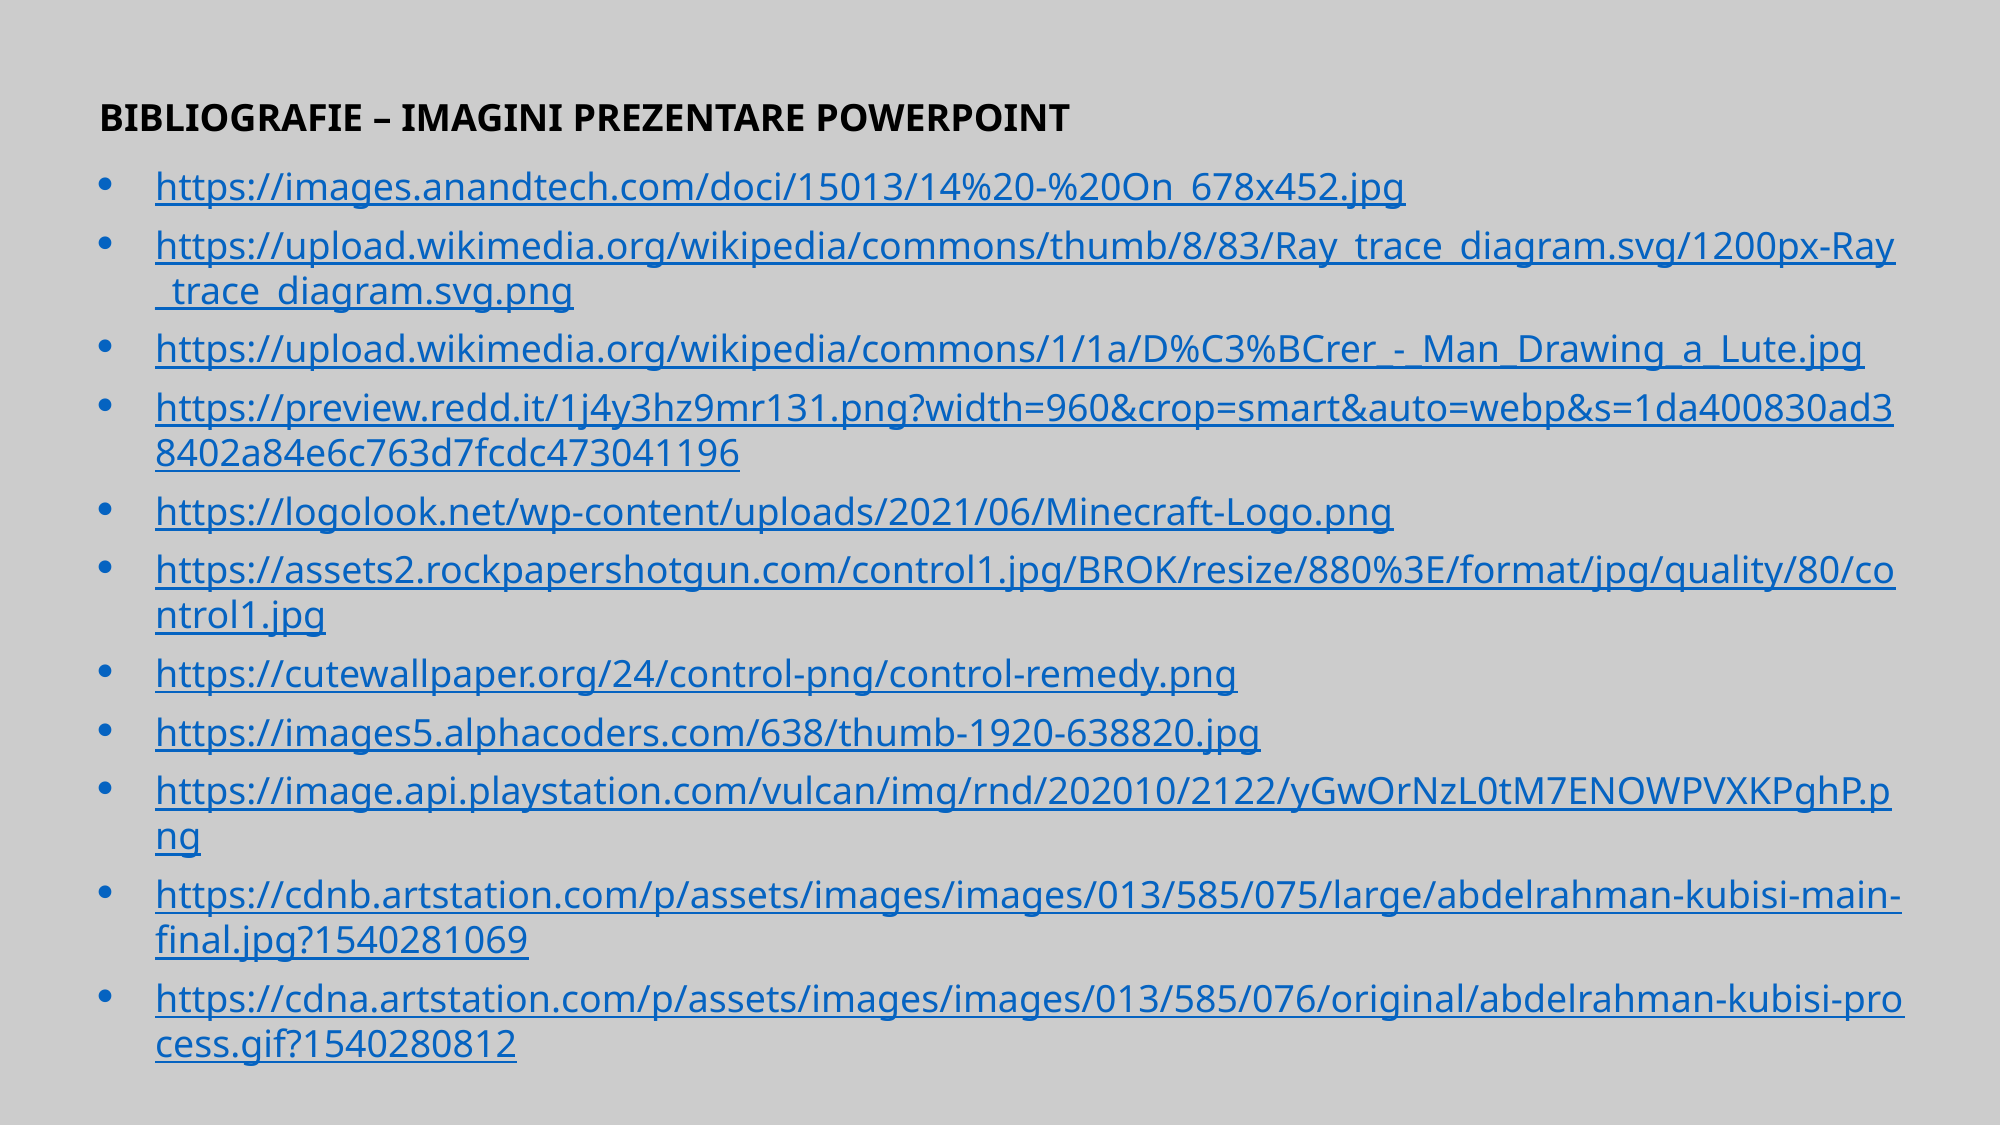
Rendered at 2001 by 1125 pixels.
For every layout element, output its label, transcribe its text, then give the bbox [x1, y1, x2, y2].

text_box BIBLIOGRAFIE – IMAGINI PREZENTARE POWERPOINT https://images.anandtech.com/doci/15013/14%20-%20On_678x452.jpg https://upload.wikimedia.org/wikipedia/commons/thumb/8/83/Ray_trace_diagram.svg/1200px-Ray_trace_diagram.svg.png https://upload.wikimedia.org/wikipedia/commons/1/1a/D%C3%BCrer_-_Man_Drawing_a_Lute.jpg https://preview.redd.it/1j4y3hz9mr131.png?width=960&crop=smart&auto=webp&s=1da400830ad38402a84e6c763d7fcdc473041196 https://logolook.net/wp-content/uploads/2021/06/Minecraft-Logo.png https://assets2.rockpapershotgun.com/control1.jpg/BROK/resize/880%3E/format/jpg/quality/80/control1.jpg https://cutewallpaper.org/24/control-png/control-remedy.png https://images5.alphacoders.com/638/thumb-1920-638820.jpg https://image.api.playstation.com/vulcan/img/rnd/202010/2122/yGwOrNzL0tM7ENOWPVXKPghP.png https://cdnb.artstation.com/p/assets/images/images/013/585/075/large/abdelrahman-kubisi-main-final.jpg?1540281069 https://cdna.artstation.com/p/assets/images/images/013/585/076/original/abdelrahman-kubisi-process.gif?1540280812 [84, 79, 1926, 808]
